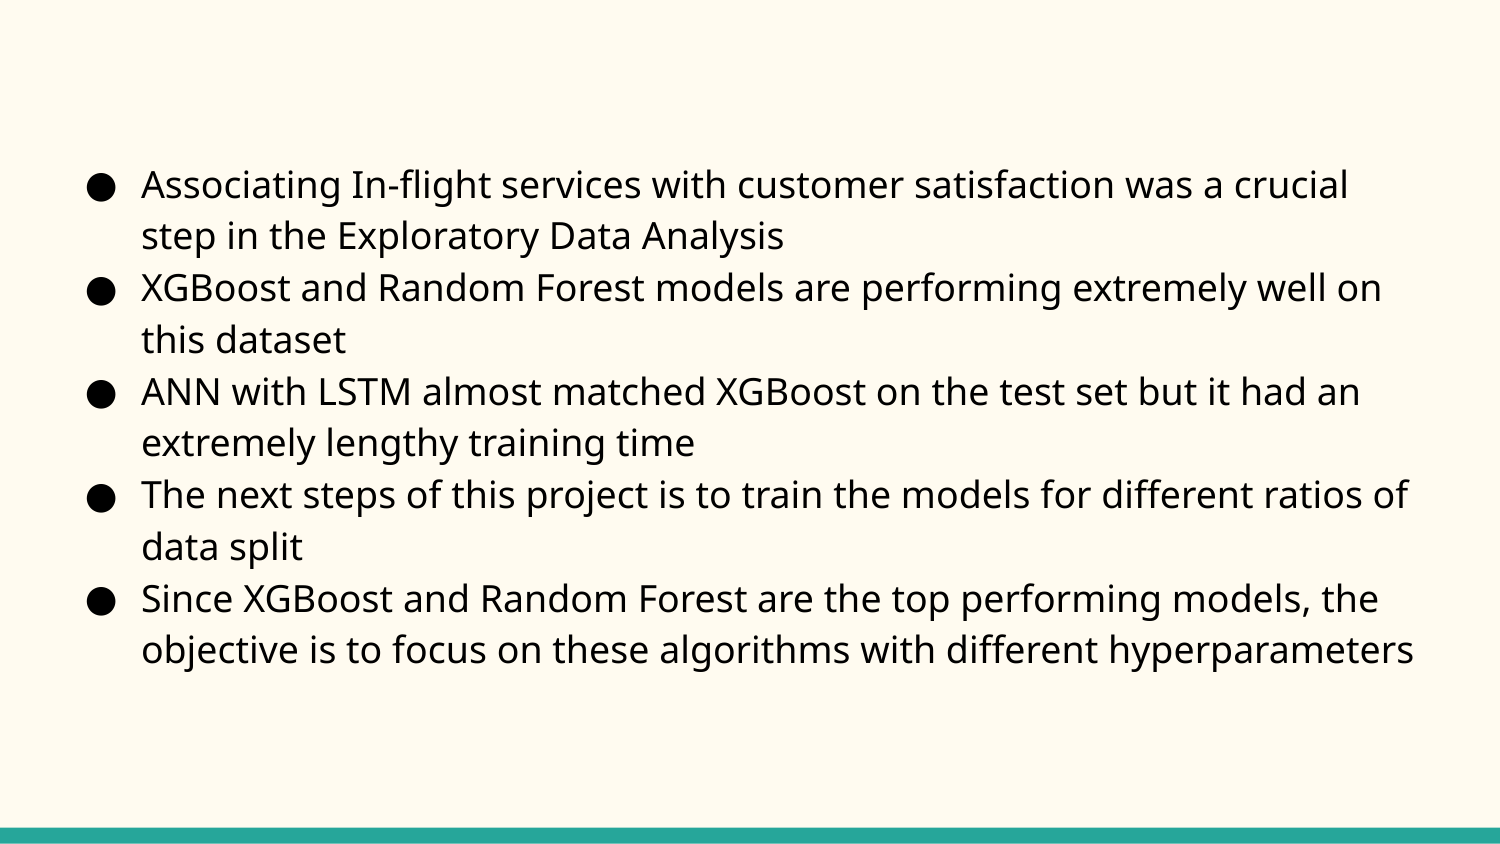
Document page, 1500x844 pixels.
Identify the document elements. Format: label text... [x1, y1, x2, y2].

list Associating In-flight services with customer satisfaction was a crucial step in the Exploratory Data Analysis XGBoost and Random Forest models are performing extremely well on this dataset ANN with LSTM almost matched XGBoost on the test set but it had an extremely lengthy training time The next steps of this project is to train the models for different ratios of data split Since XGBoost and Random Forest are the top performing models, the objective is to focus on these algorithms with different hyperparameters [51, 75, 1449, 750]
